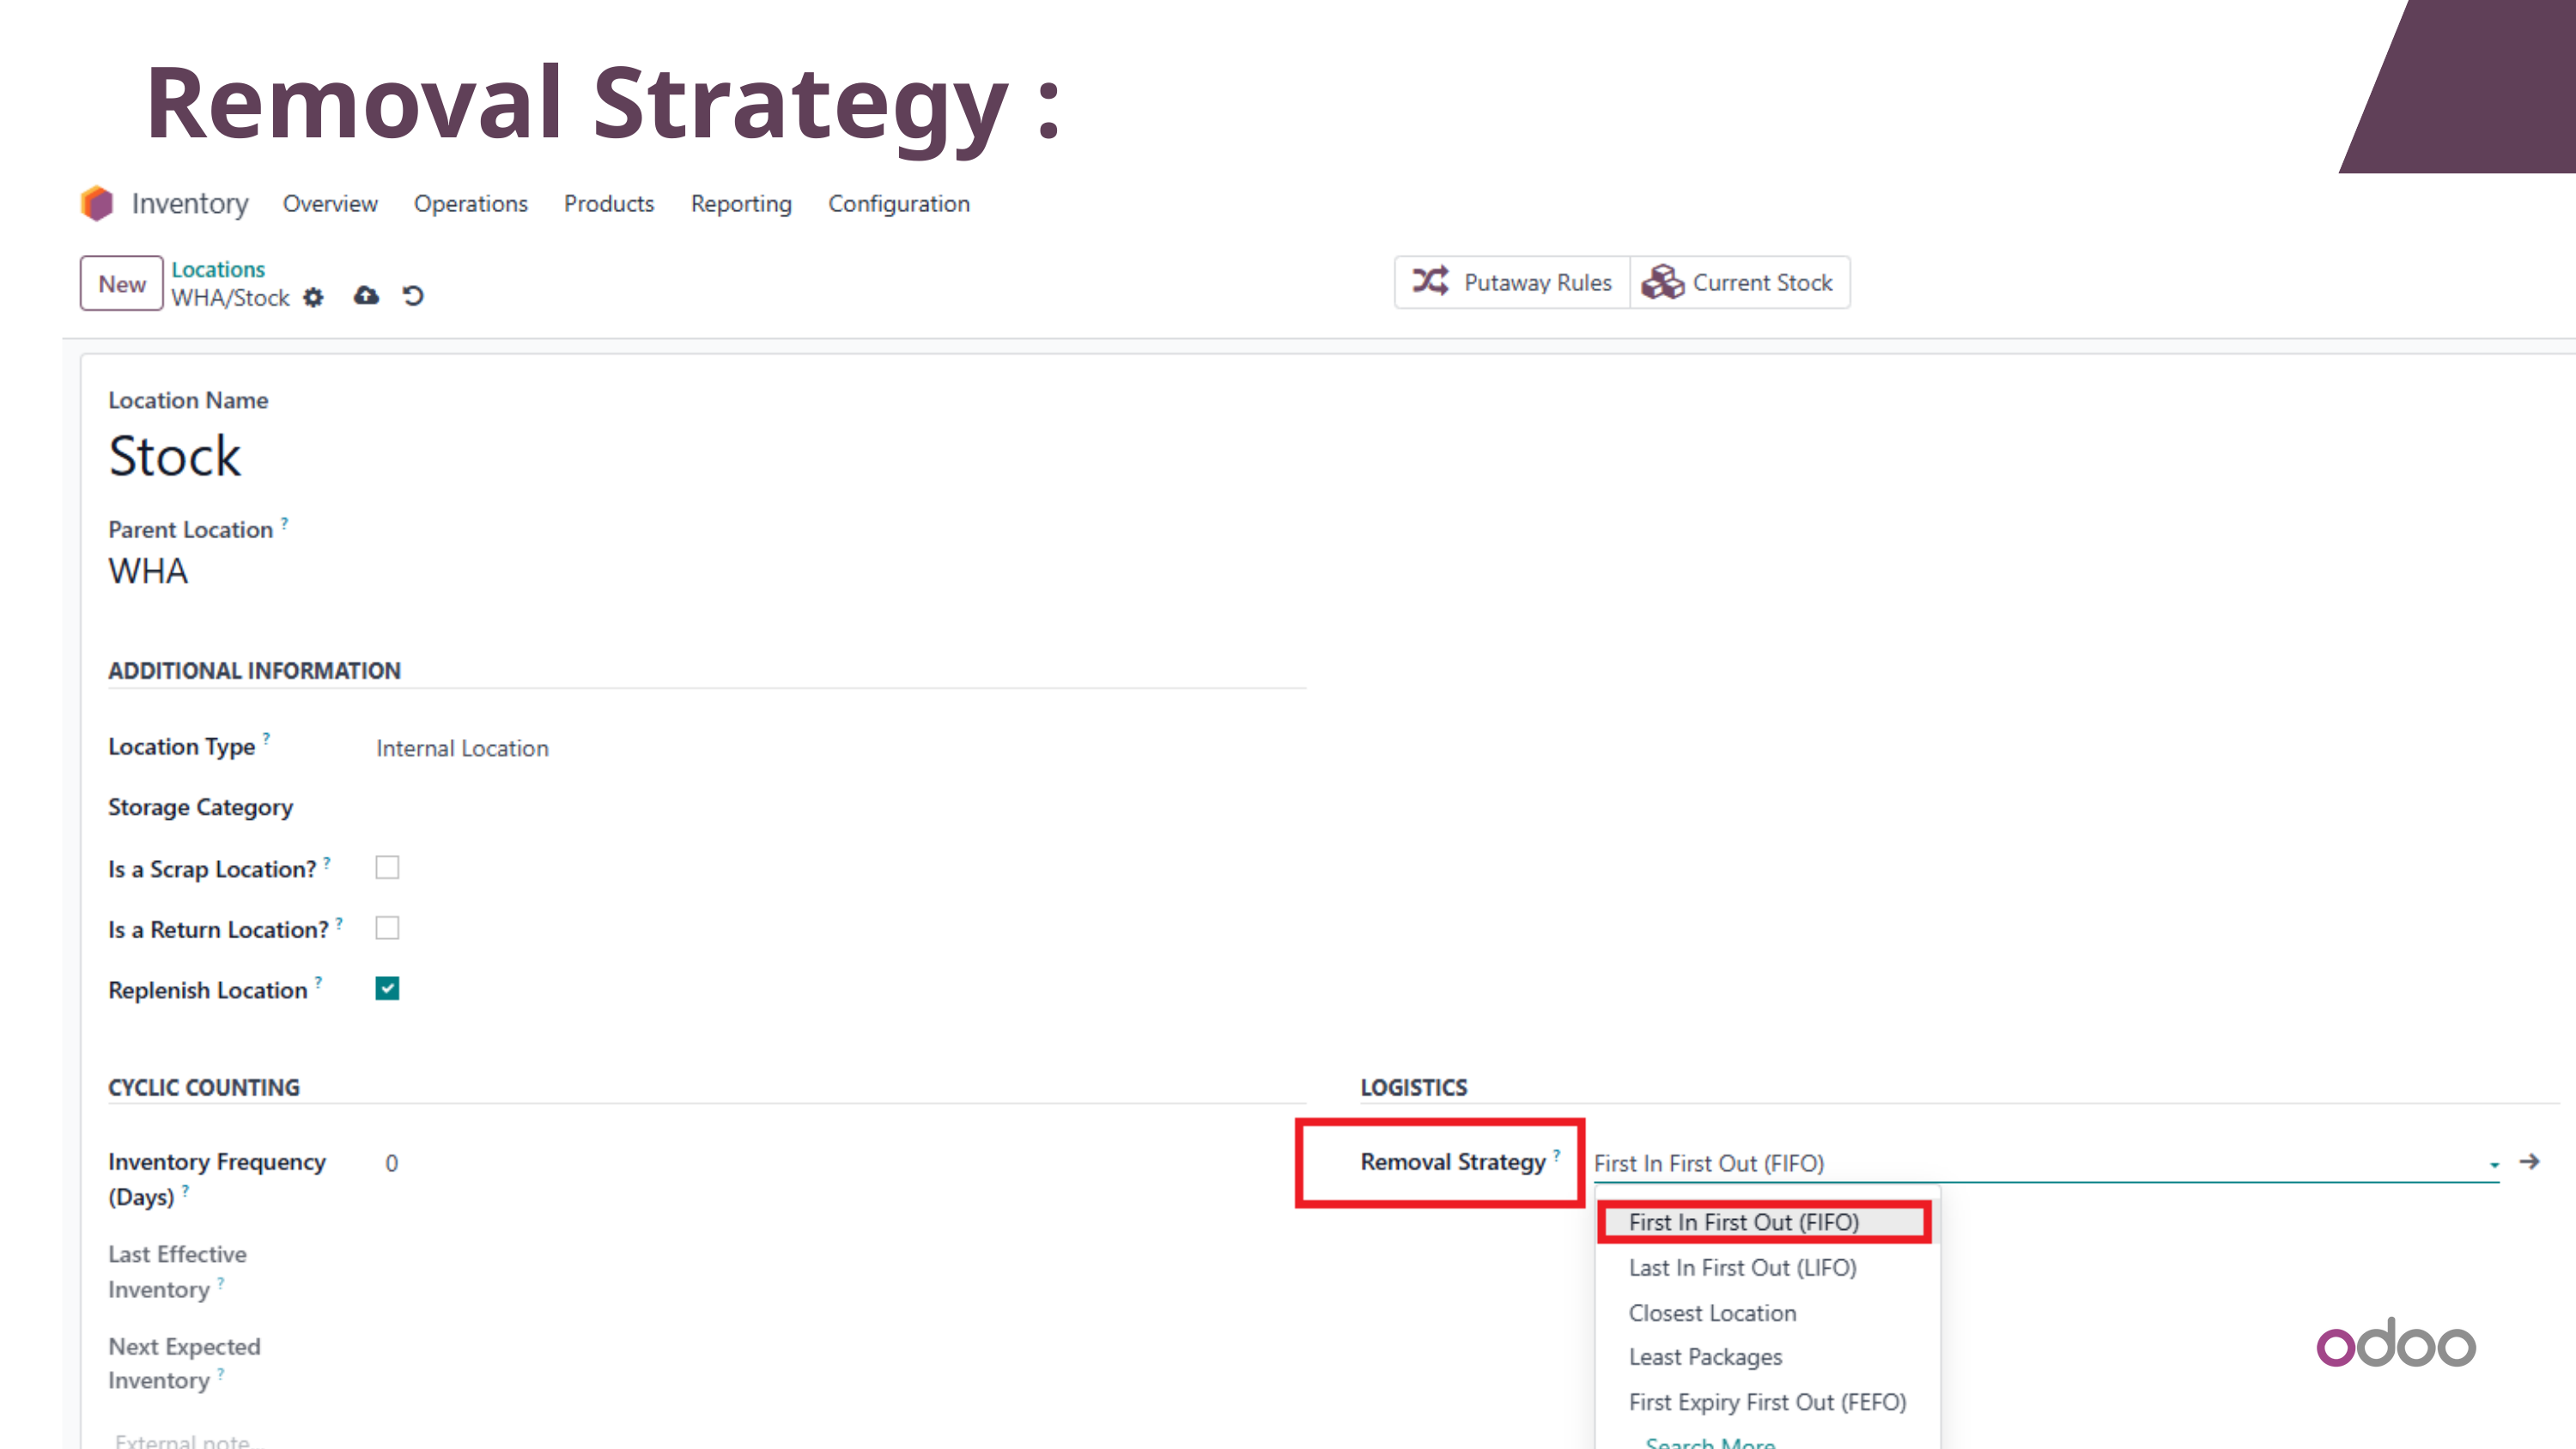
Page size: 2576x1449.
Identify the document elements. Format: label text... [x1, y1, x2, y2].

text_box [1713, 0, 2576, 1449]
text_box [62, 173, 1708, 1449]
text_box Removal Strategy : [0, 20, 1206, 158]
